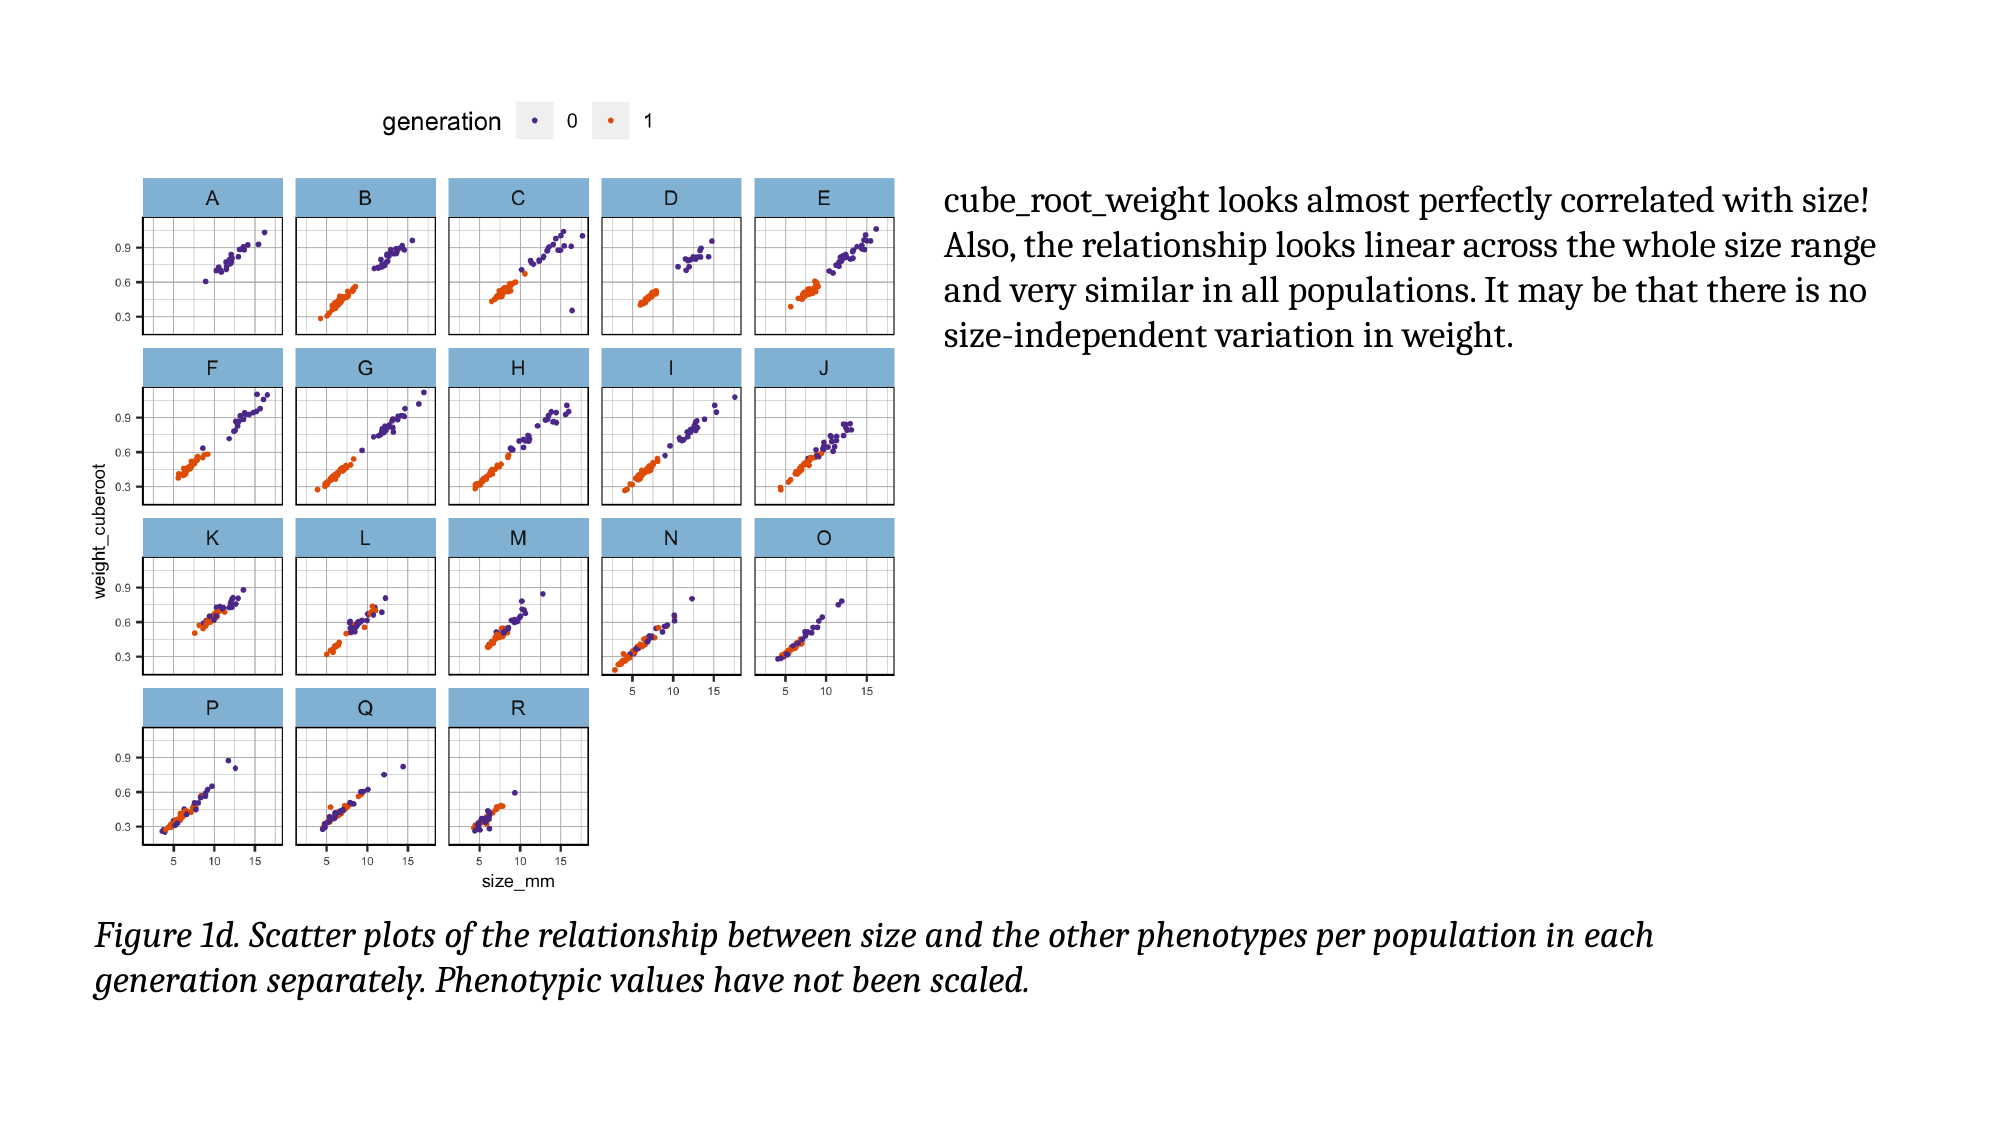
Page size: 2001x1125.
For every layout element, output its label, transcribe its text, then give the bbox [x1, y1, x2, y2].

picture [79, 75, 907, 903]
text_box cube_root_weight looks almost perfectly correlated with size! Also, the relationship looks linear across the whole size range and very similar in all populations. It may be that there is no size-independent variation in weight. [929, 167, 1930, 362]
text_box Figure 1d. Scatter plots of the relationship between size and the other phenotypes per population in each generation separately. Phenotypic values have not been scaled. [79, 902, 1723, 1008]
